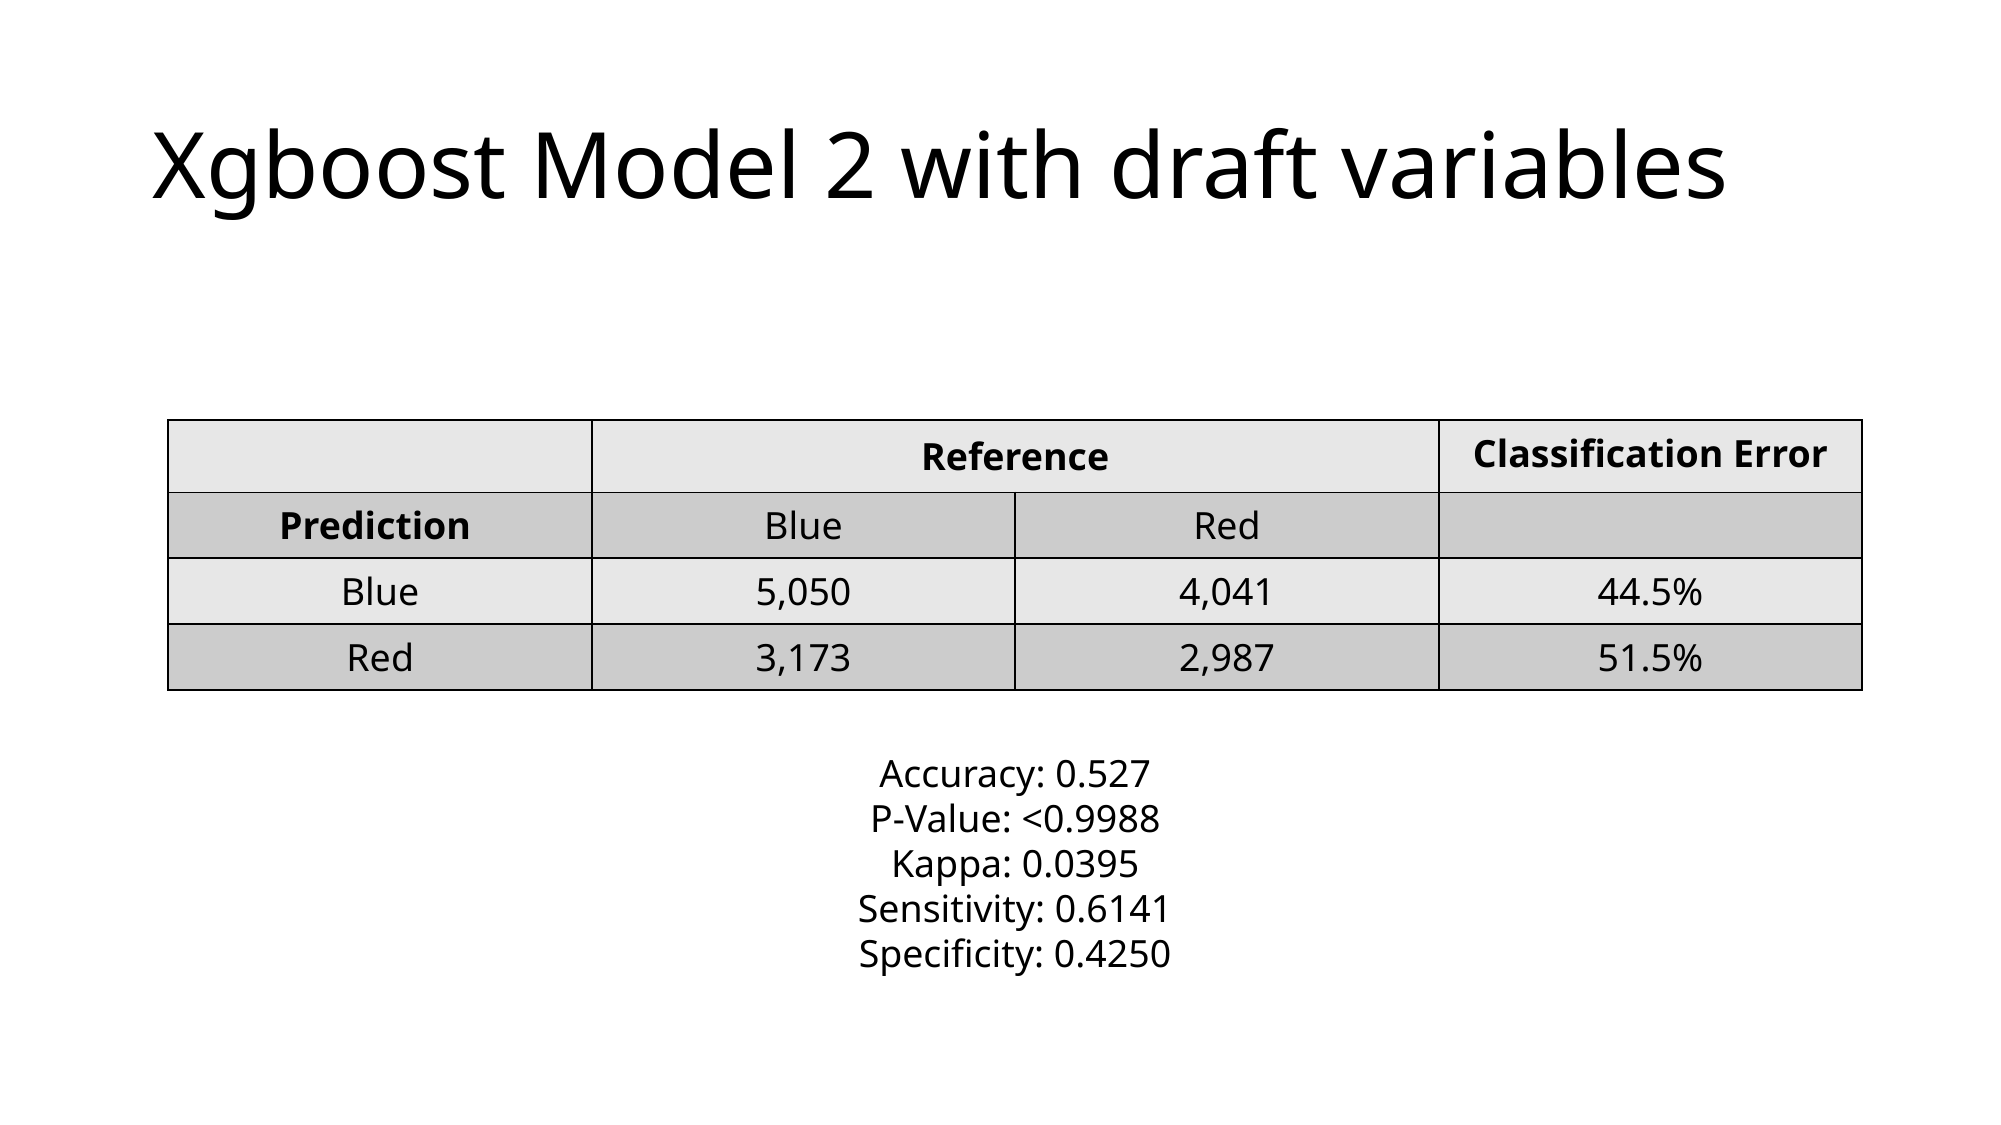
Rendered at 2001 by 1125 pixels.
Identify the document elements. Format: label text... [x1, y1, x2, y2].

text_box Accuracy: 0.527 P-Value: <0.9988 Kappa: 0.0395 Sensitivity: 0.6141 Specificity: 0.4250 [802, 742, 1229, 1118]
table_cell Prediction [169, 493, 591, 557]
table_header Classification Error [1440, 421, 1861, 492]
table_cell 2,987 [1016, 625, 1438, 689]
table_cell 44.5% [1440, 559, 1861, 623]
table_header [169, 421, 591, 492]
table_cell 51.5% [1440, 625, 1861, 689]
table_cell 3,173 [593, 625, 1014, 689]
title Xgboost Model 2 with draft variables [137, 59, 1863, 278]
table_cell 4,041 [1016, 559, 1438, 623]
table_cell Red [1016, 493, 1438, 557]
table_cell Red [169, 625, 591, 689]
table_cell [1440, 493, 1861, 557]
table_cell Blue [593, 493, 1014, 557]
table_cell 5,050 [593, 559, 1014, 623]
table_cell Blue [169, 559, 591, 623]
table_header Reference [593, 421, 1438, 492]
